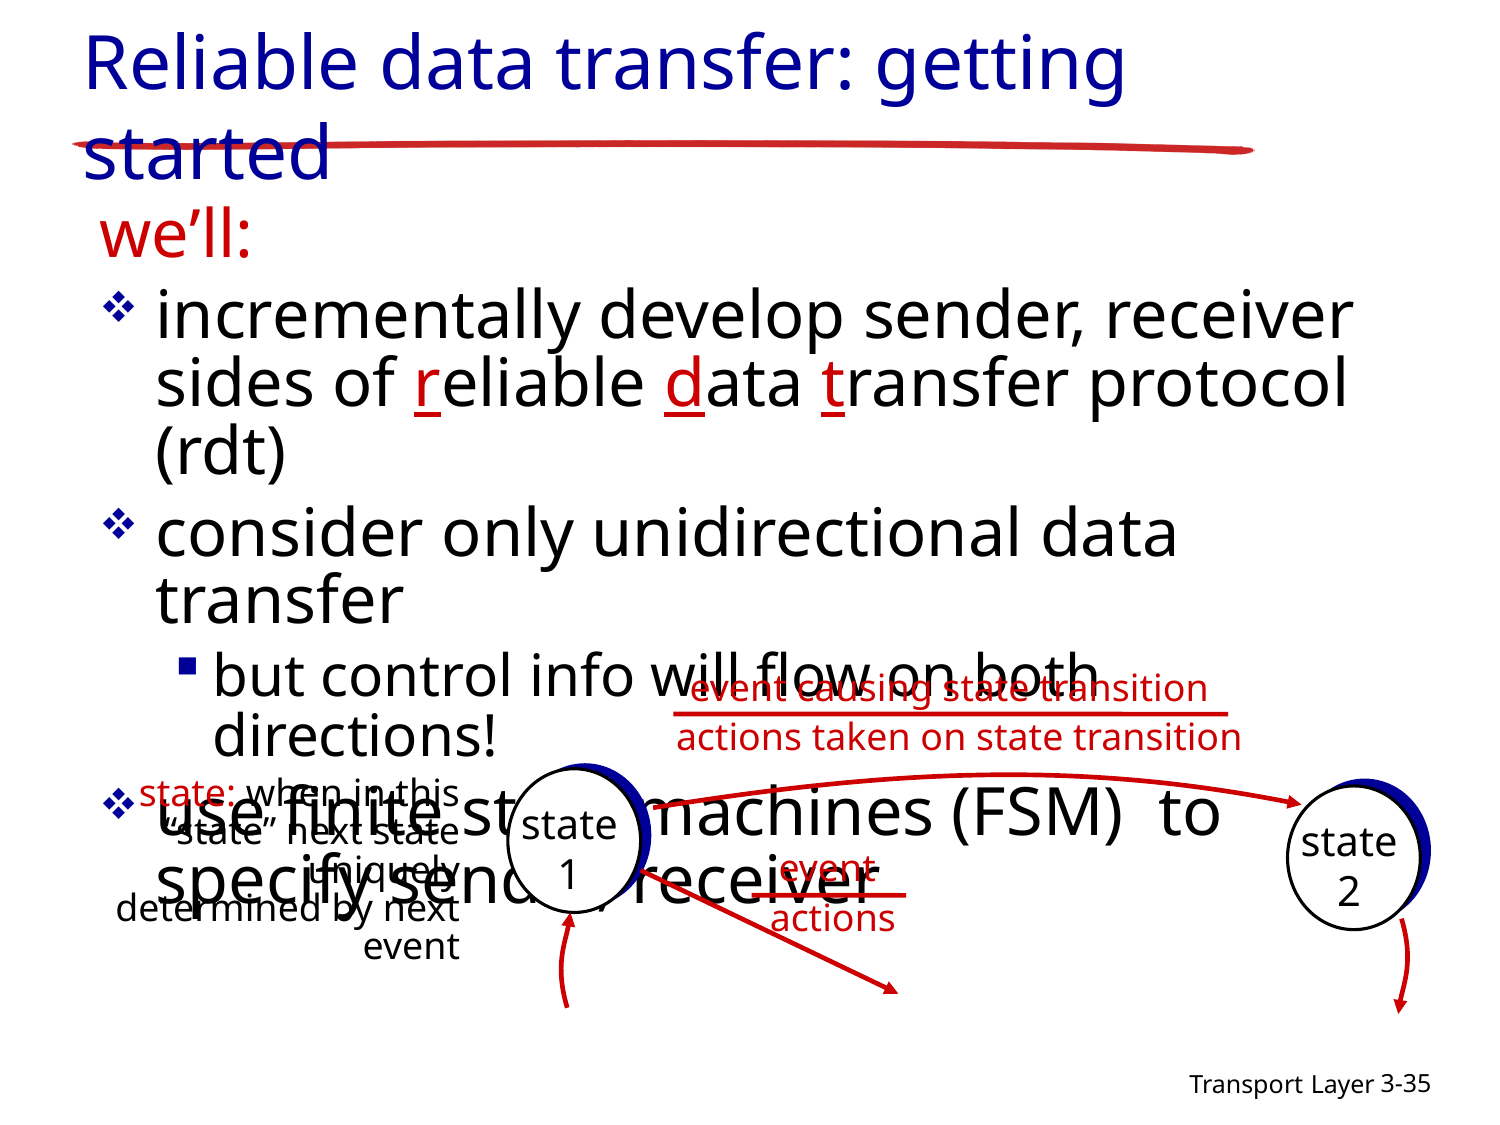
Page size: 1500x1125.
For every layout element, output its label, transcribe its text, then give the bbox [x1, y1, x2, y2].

text_box [544, 905, 604, 913]
text_box [793, 774, 1302, 807]
slide_number 3-35 [1365, 1060, 1477, 1106]
text_box [1324, 922, 1384, 930]
text_box state: when in this “state” next state uniquely determined by next event [20, 768, 475, 972]
text_box event causing state transition [674, 656, 1225, 705]
text_box [527, 768, 622, 790]
text_box [653, 801, 691, 808]
text_box state 2 [1285, 807, 1413, 922]
text_box [1306, 785, 1401, 807]
picture [67, 136, 1268, 159]
text_box [633, 807, 641, 874]
text_box [1413, 825, 1421, 891]
text_box [1324, 778, 1431, 900]
text_box [553, 763, 652, 885]
footer Transport Layer [914, 1057, 1390, 1105]
title Reliable data transfer: getting started [67, 31, 1343, 178]
text_box state 1 [506, 790, 633, 905]
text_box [696, 789, 1085, 1004]
list we’ll: incrementally develop sender, receiver sides of reliable data transfer protocol (rdt) consider only unidirectional data transfer but control info will flow on both directions! use finite state machines (FSM) to specify sender, receiver [84, 195, 1388, 746]
text_box [1393, 918, 1408, 1014]
text_box [561, 912, 575, 1008]
text_box actions taken on state transition [661, 705, 1258, 765]
